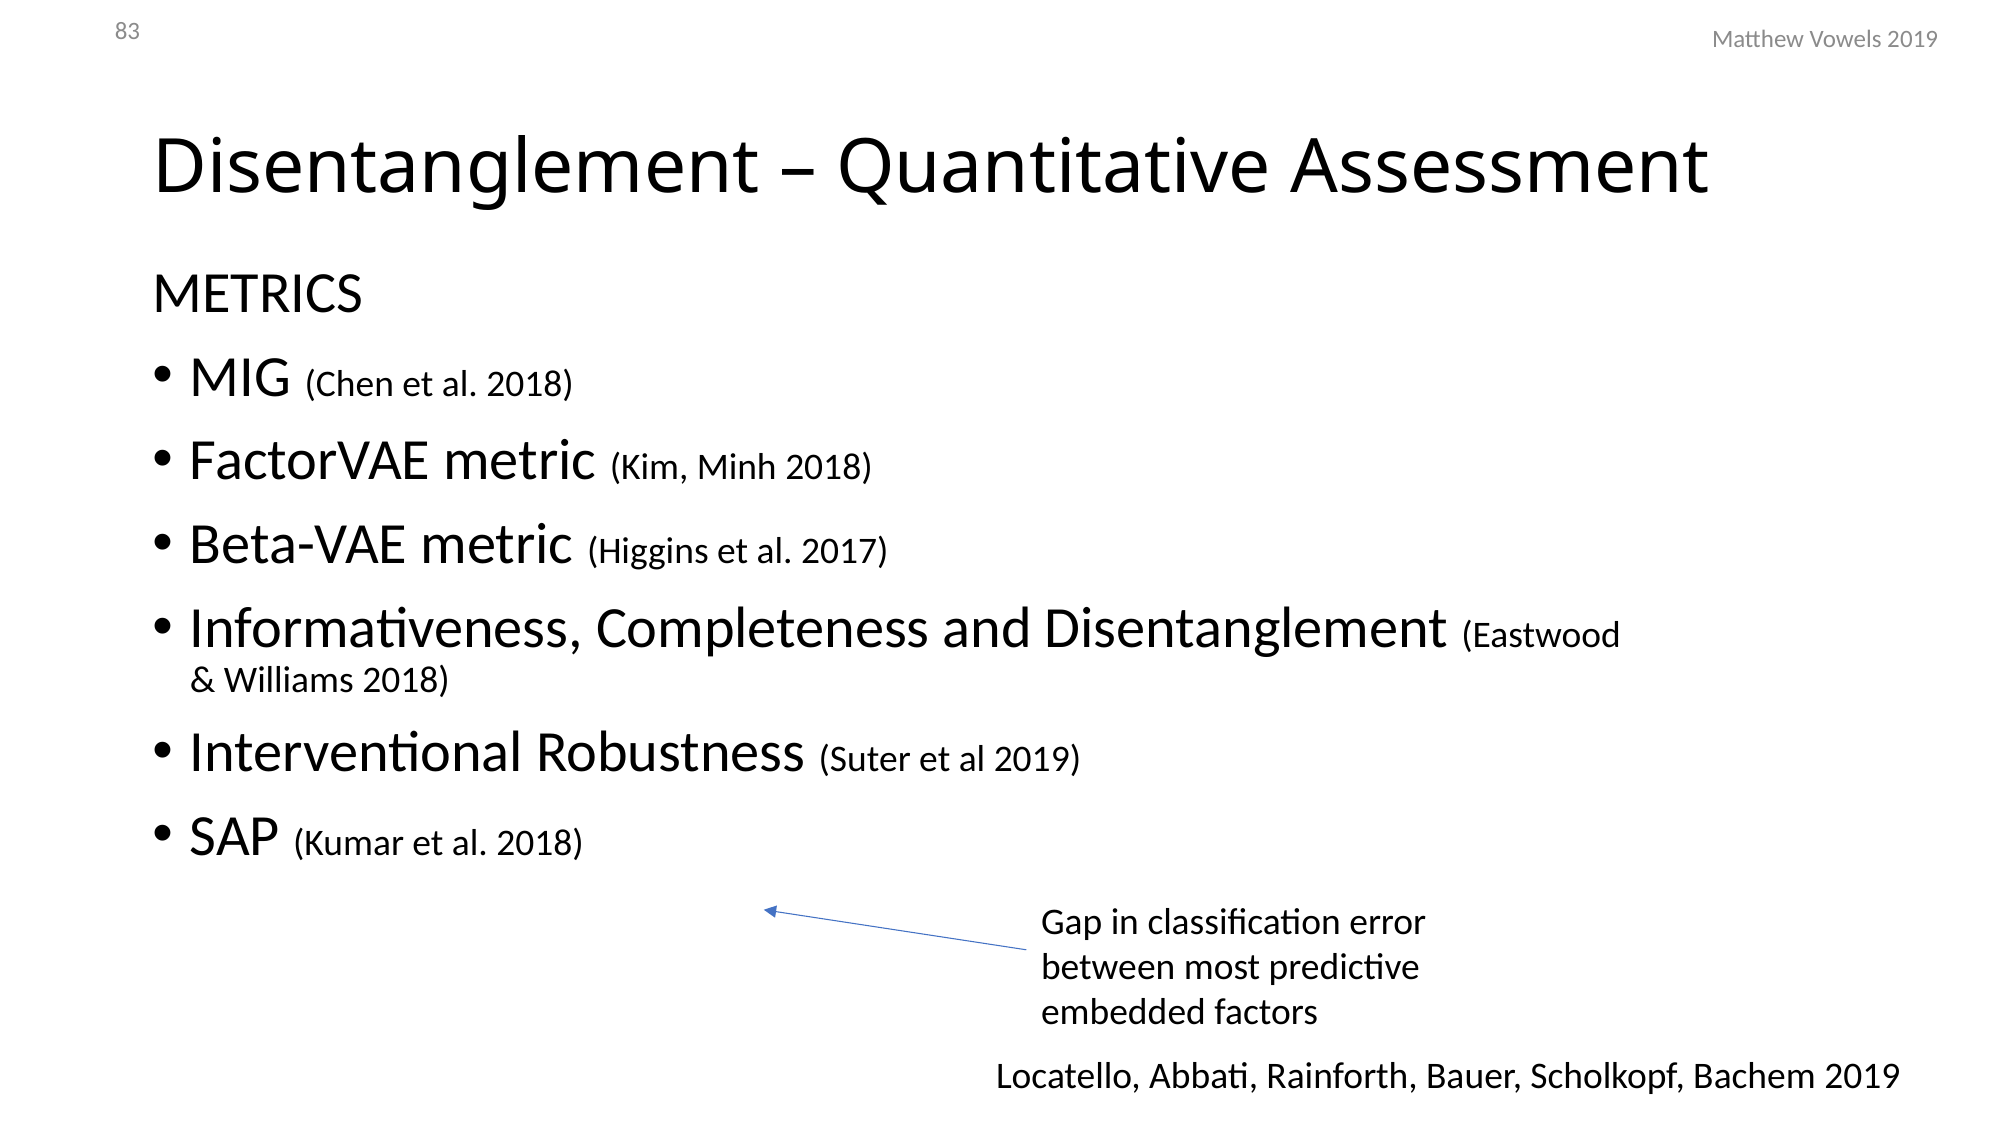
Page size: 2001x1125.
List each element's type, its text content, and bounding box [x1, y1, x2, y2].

slide_number 83 [0, 0, 156, 60]
title Disentanglement – Quantitative Assessment [137, 59, 1863, 278]
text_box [763, 909, 1027, 950]
slide_number Matthew Vowels 2019 [1697, 7, 2000, 68]
text_box METRICS MIG (Chen et al. 2018) FactorVAE metric (Kim, Minh 2018) Beta-VAE metric (Higgins et al. 2017) Informativeness, Completeness and Disentanglement (Eastwood & Williams 2018) Interventional Robustness (Suter et al 2019) SAP (Kumar et al. 2018) [137, 254, 1653, 979]
text_box Locatello, Abbati, Rainforth, Bauer, Scholkopf, Bachem 2019 [981, 1043, 1917, 1104]
text_box Gap in classification error between most predictive embedded factors [1026, 979, 1577, 1040]
